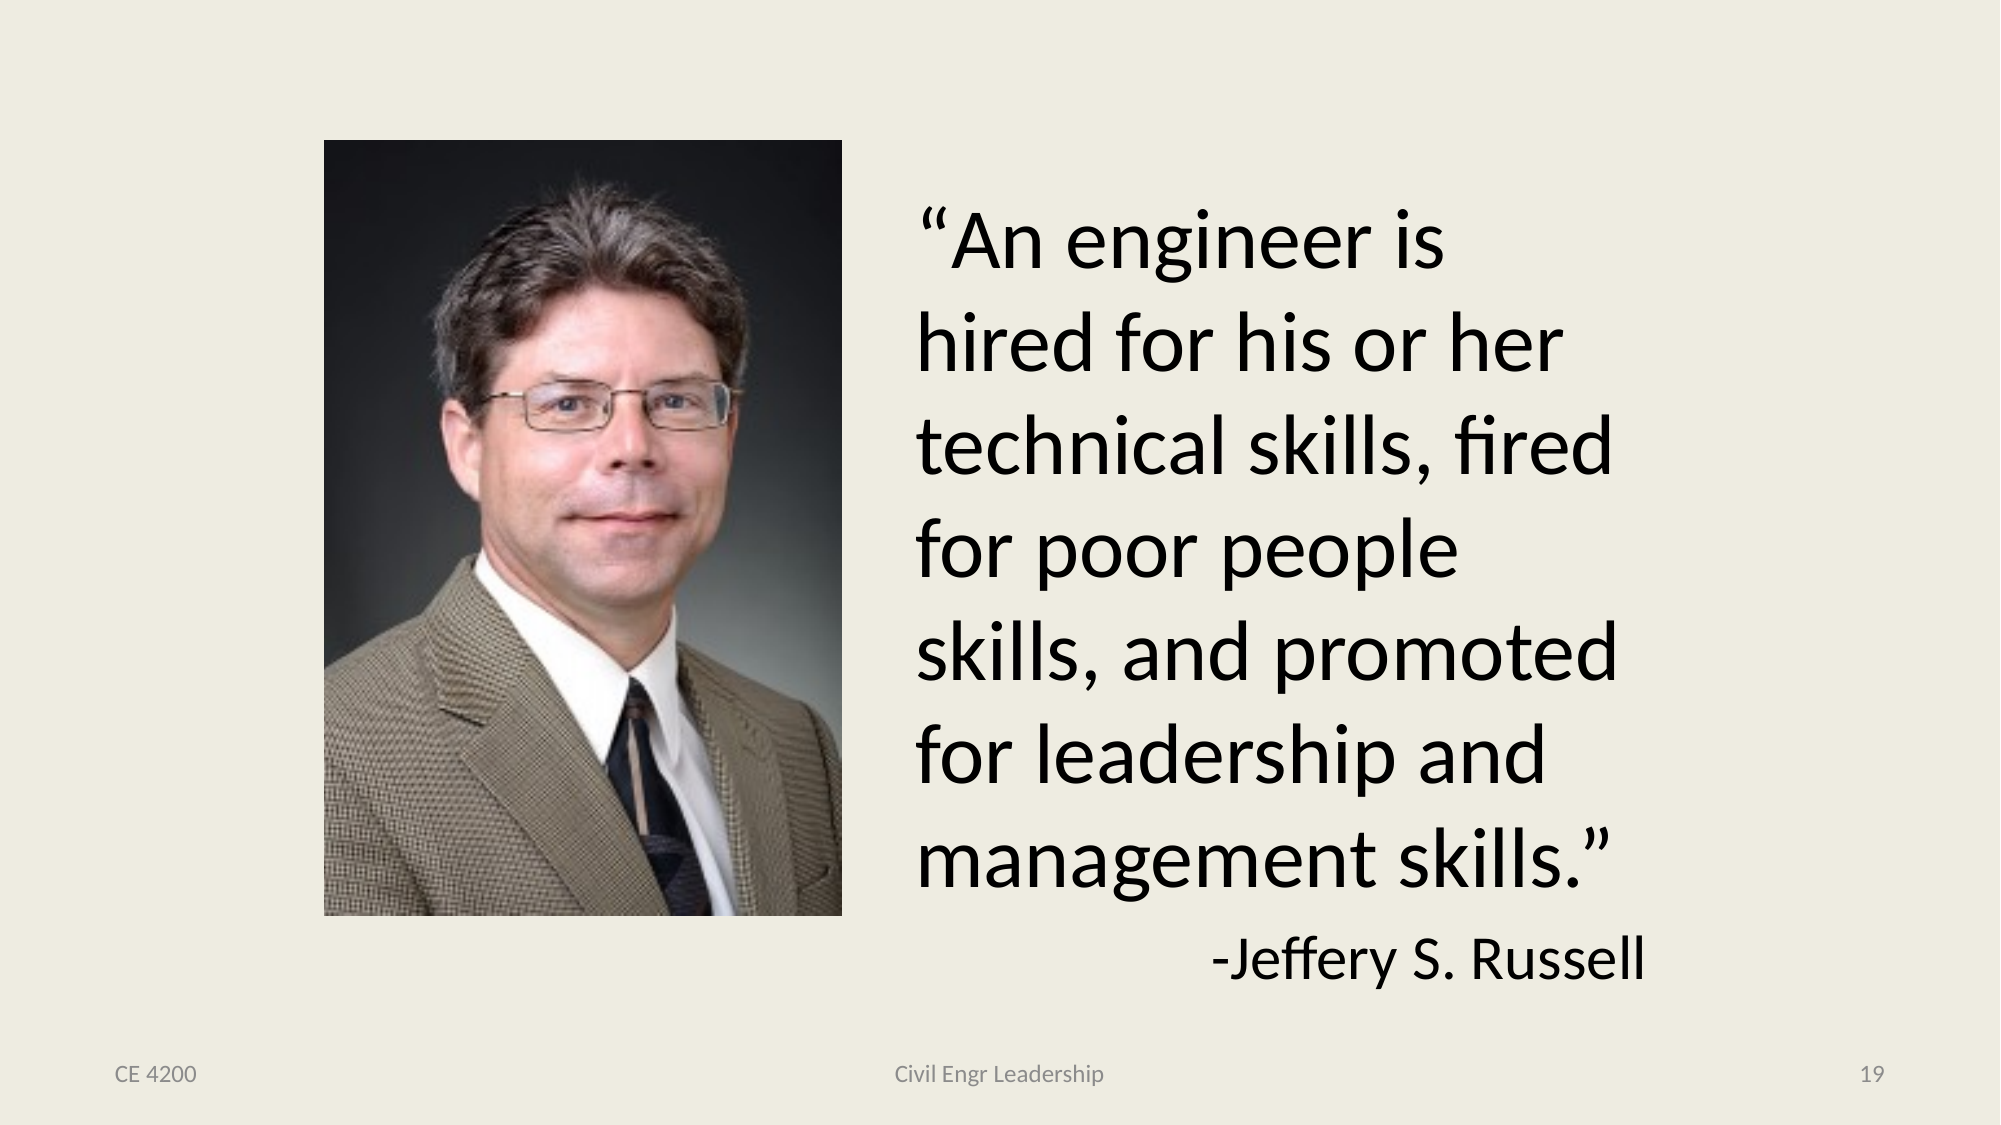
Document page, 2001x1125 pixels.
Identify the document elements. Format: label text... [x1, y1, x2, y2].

slide_number 19 [1433, 1042, 1900, 1103]
footer Civil Engr Leadership [683, 1042, 1317, 1103]
slide_number CE 4200 [99, 1042, 567, 1103]
picture [324, 140, 842, 917]
list “An engineer is hired for his or her technical skills, fired for poor people skills, and promoted for leadership and management skills.” -Jeffery S. Russell [900, 174, 1663, 1013]
